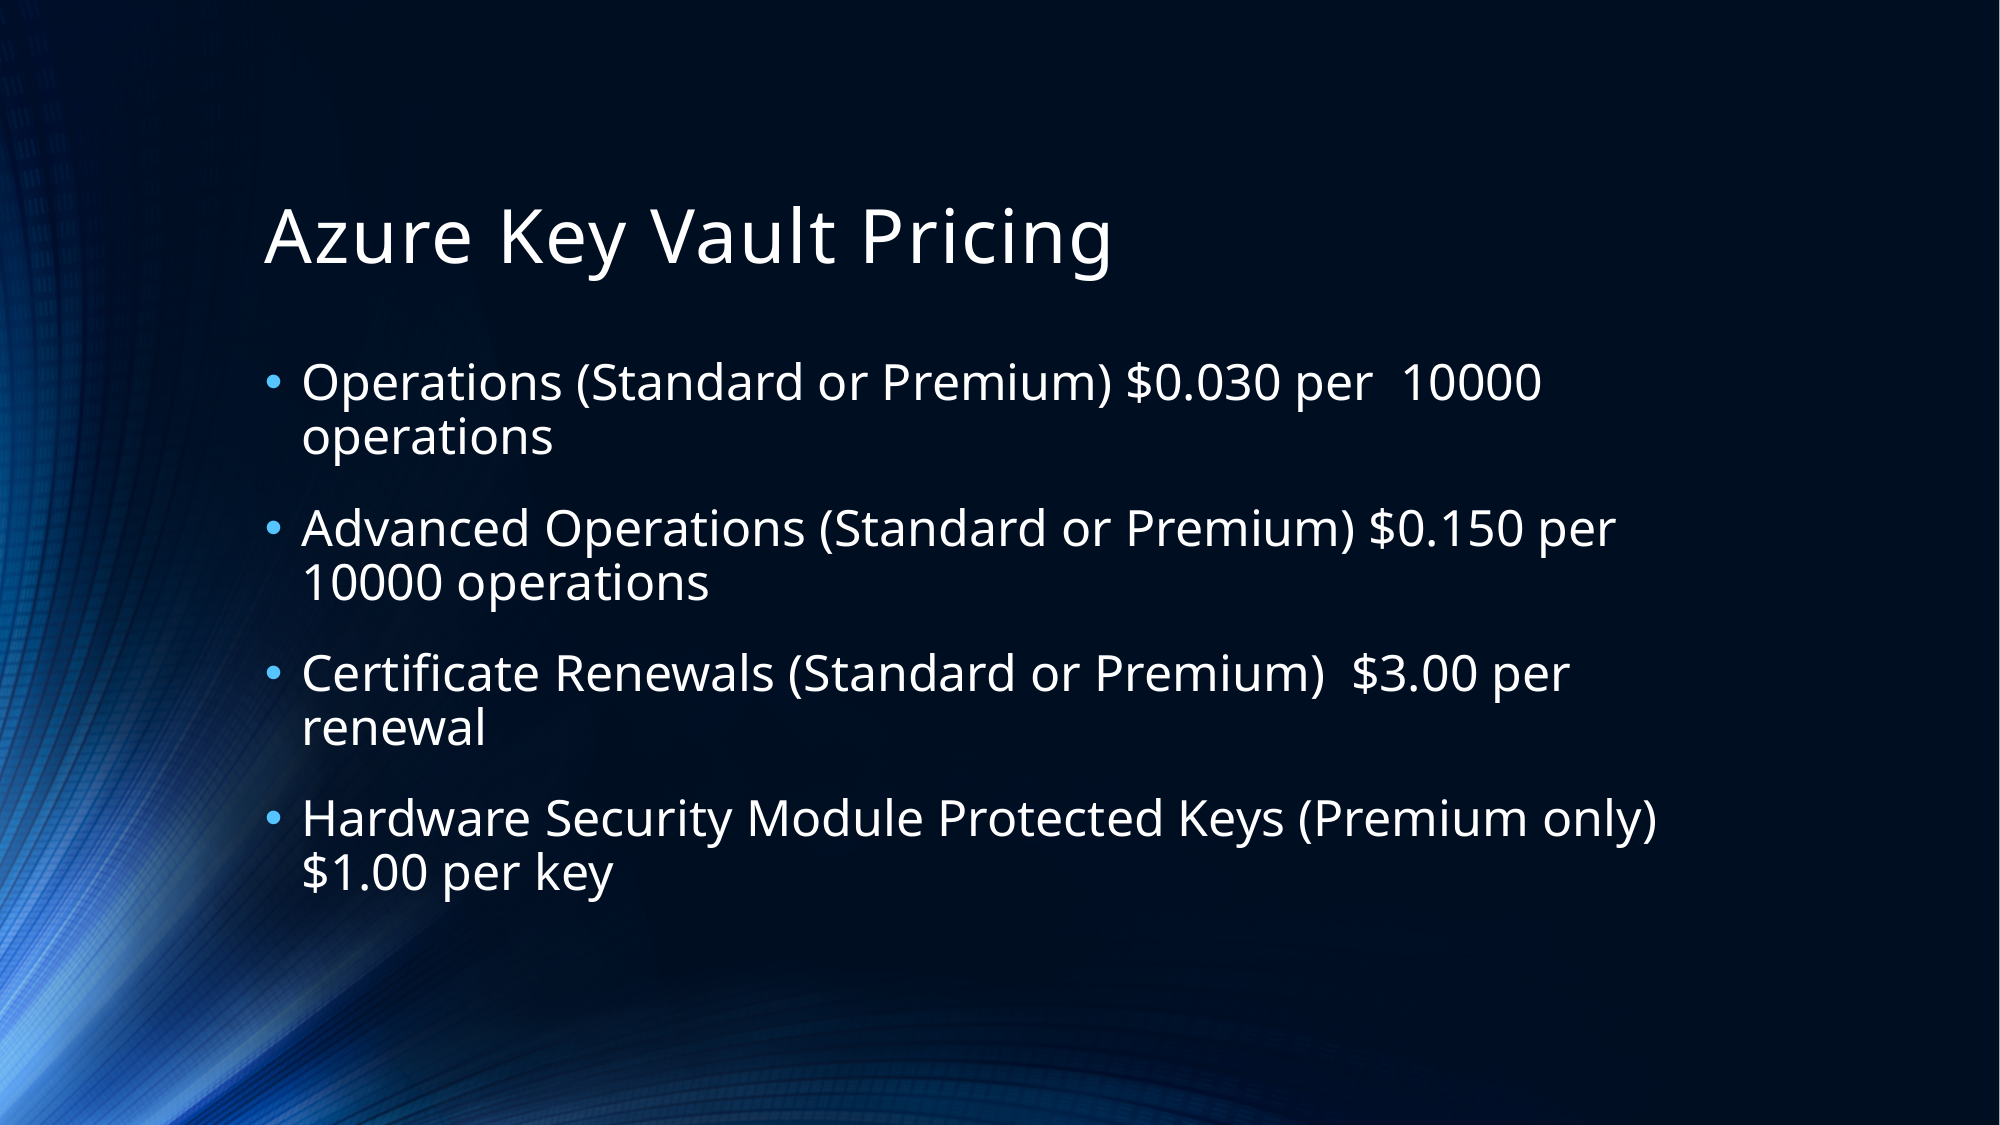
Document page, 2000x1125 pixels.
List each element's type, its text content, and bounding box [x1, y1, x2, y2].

list Operations (Standard or Premium) $0.030 per 10000 operations Advanced Operations (Standard or Premium) $0.150 per 10000 operations Certificate Renewals (Standard or Premium) $3.00 per renewal Hardware Security Module Protected Keys (Premium only) $1.00 per key [249, 349, 1749, 988]
title Azure Key Vault Pricing [249, 62, 1750, 288]
picture [0, 0, 2000, 1125]
